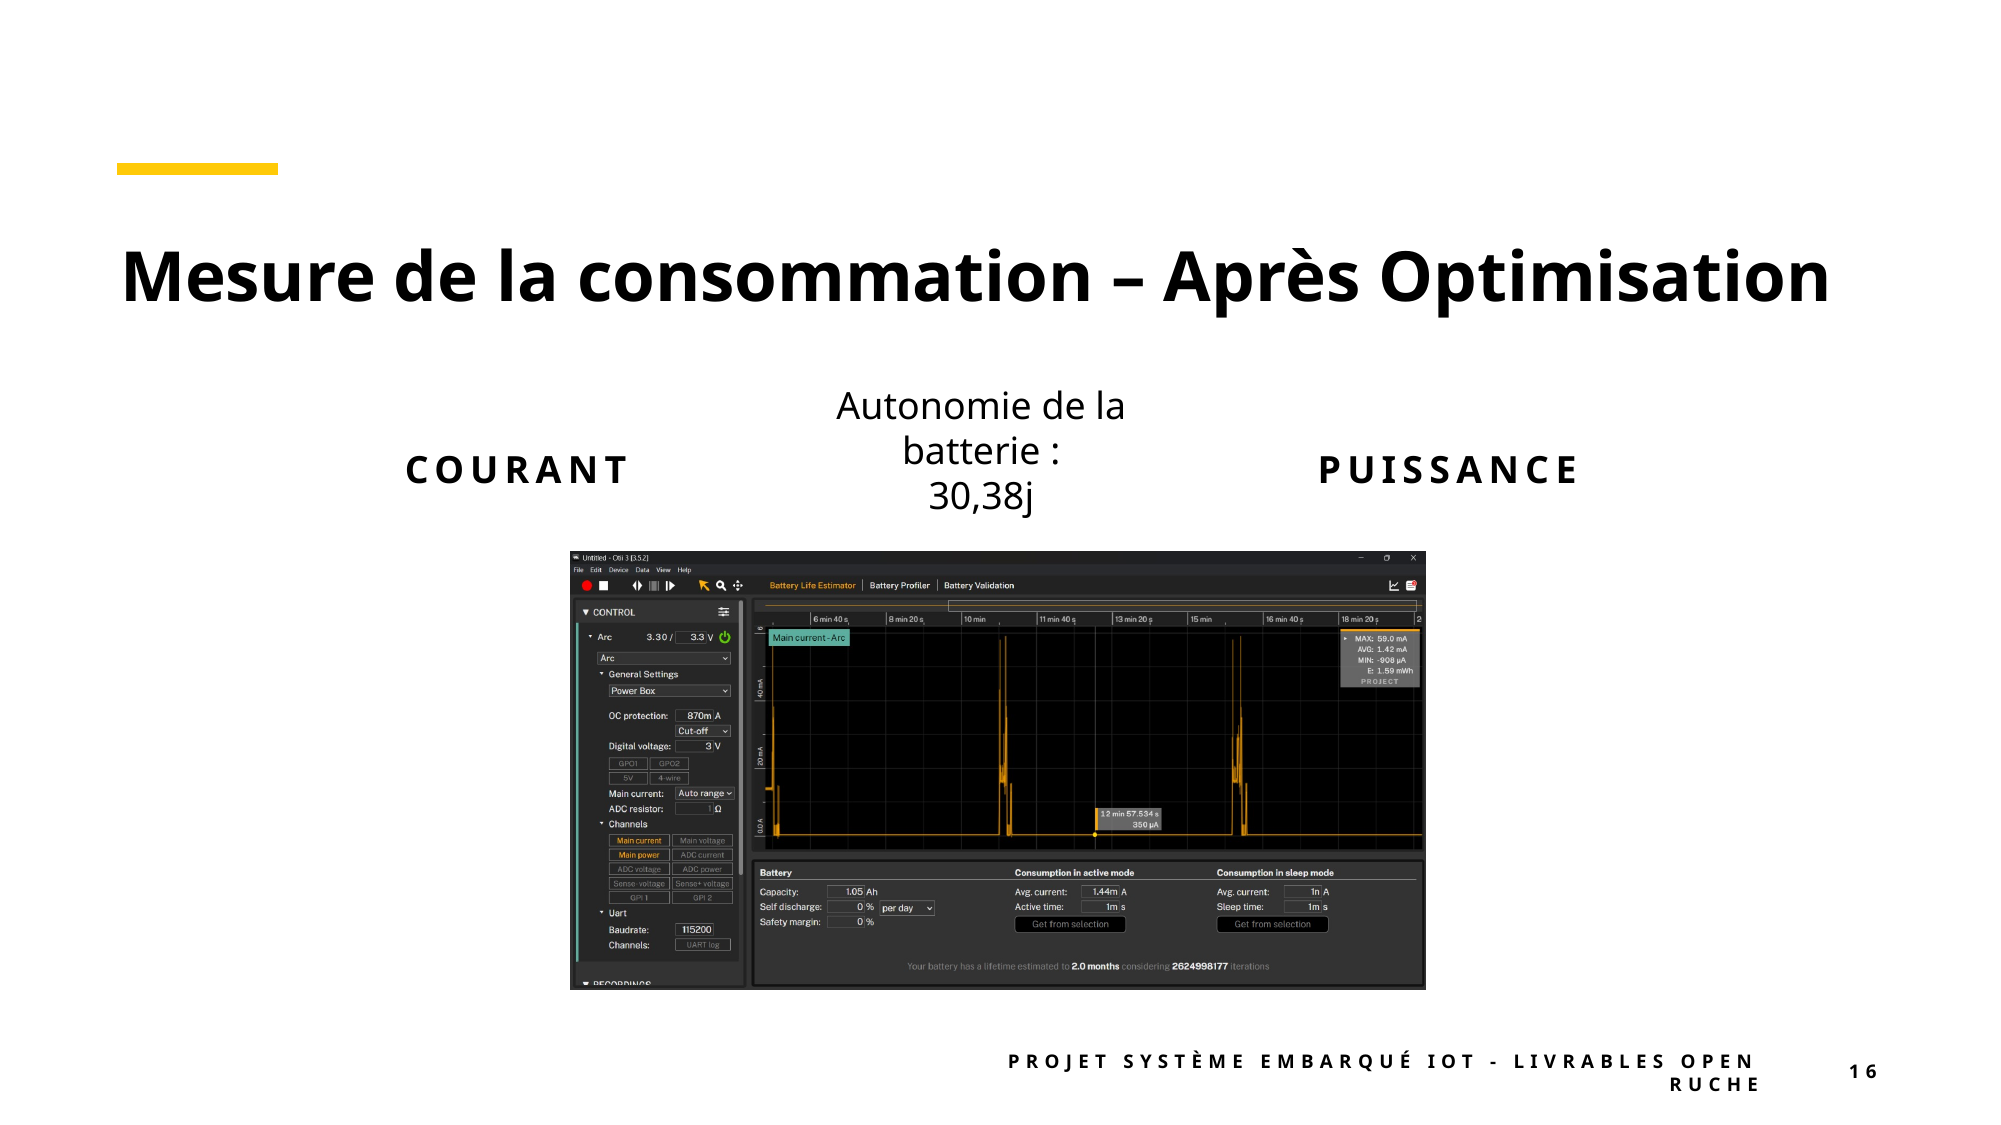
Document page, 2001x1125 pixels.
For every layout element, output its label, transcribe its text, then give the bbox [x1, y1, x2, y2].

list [570, 551, 1426, 990]
text_box Autonomie de la batterie : 30,38j [803, 374, 1160, 525]
slide_number 16 [1772, 1042, 1892, 1103]
title Mesure de la consommation – Après Optimisation [105, 224, 1892, 380]
footer Projet Système Embarqué IoT - Livrables Open Ruche [896, 1042, 1772, 1103]
list Courant [89, 379, 803, 499]
list PUISSANCE [1160, 379, 1874, 499]
